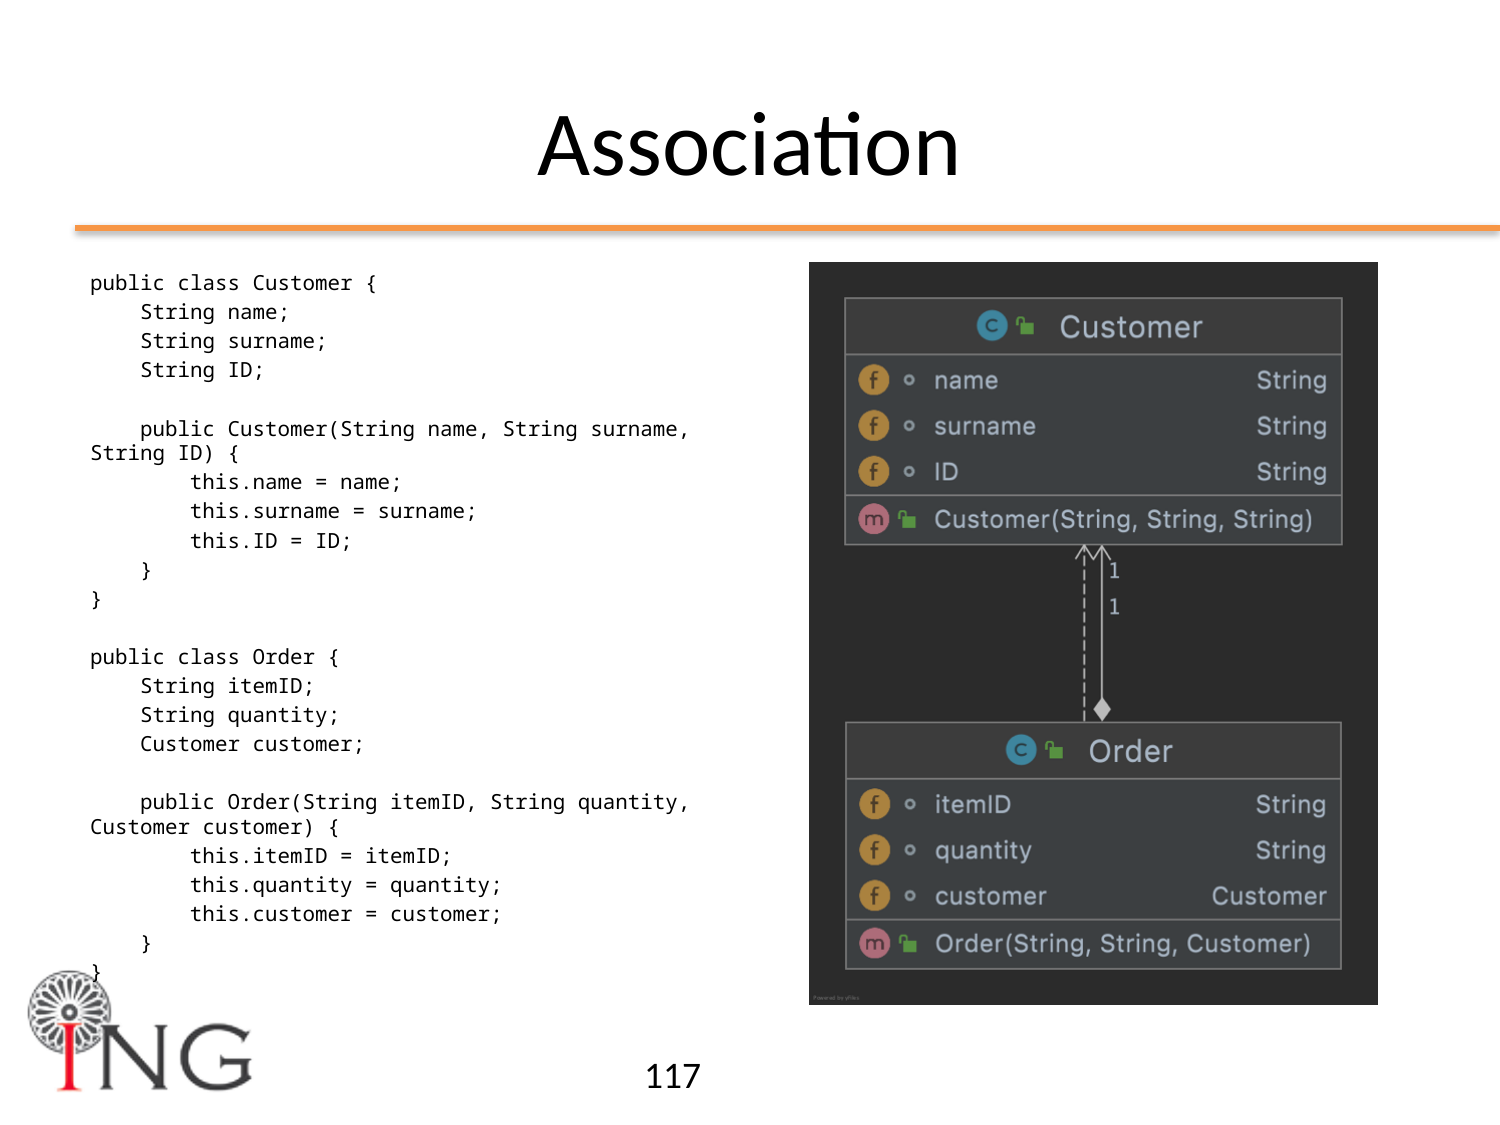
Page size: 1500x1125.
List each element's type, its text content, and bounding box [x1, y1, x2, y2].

picture [3, 948, 281, 1124]
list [809, 262, 1379, 1006]
title Association [75, 45, 1425, 233]
slide_number 117 [629, 1043, 1425, 1104]
list public class Customer { String name; String surname; String ID; public Customer(String name, String surname, String ID) { this.name = name; this.surname = surname; this.ID = ID; } } public class Order { String itemID; String quantity; Customer customer; public Order(String itemID, String quantity, Customer customer) { this.itemID = itemID; this.quantity = quantity; this.customer = customer; } } [75, 262, 738, 1005]
